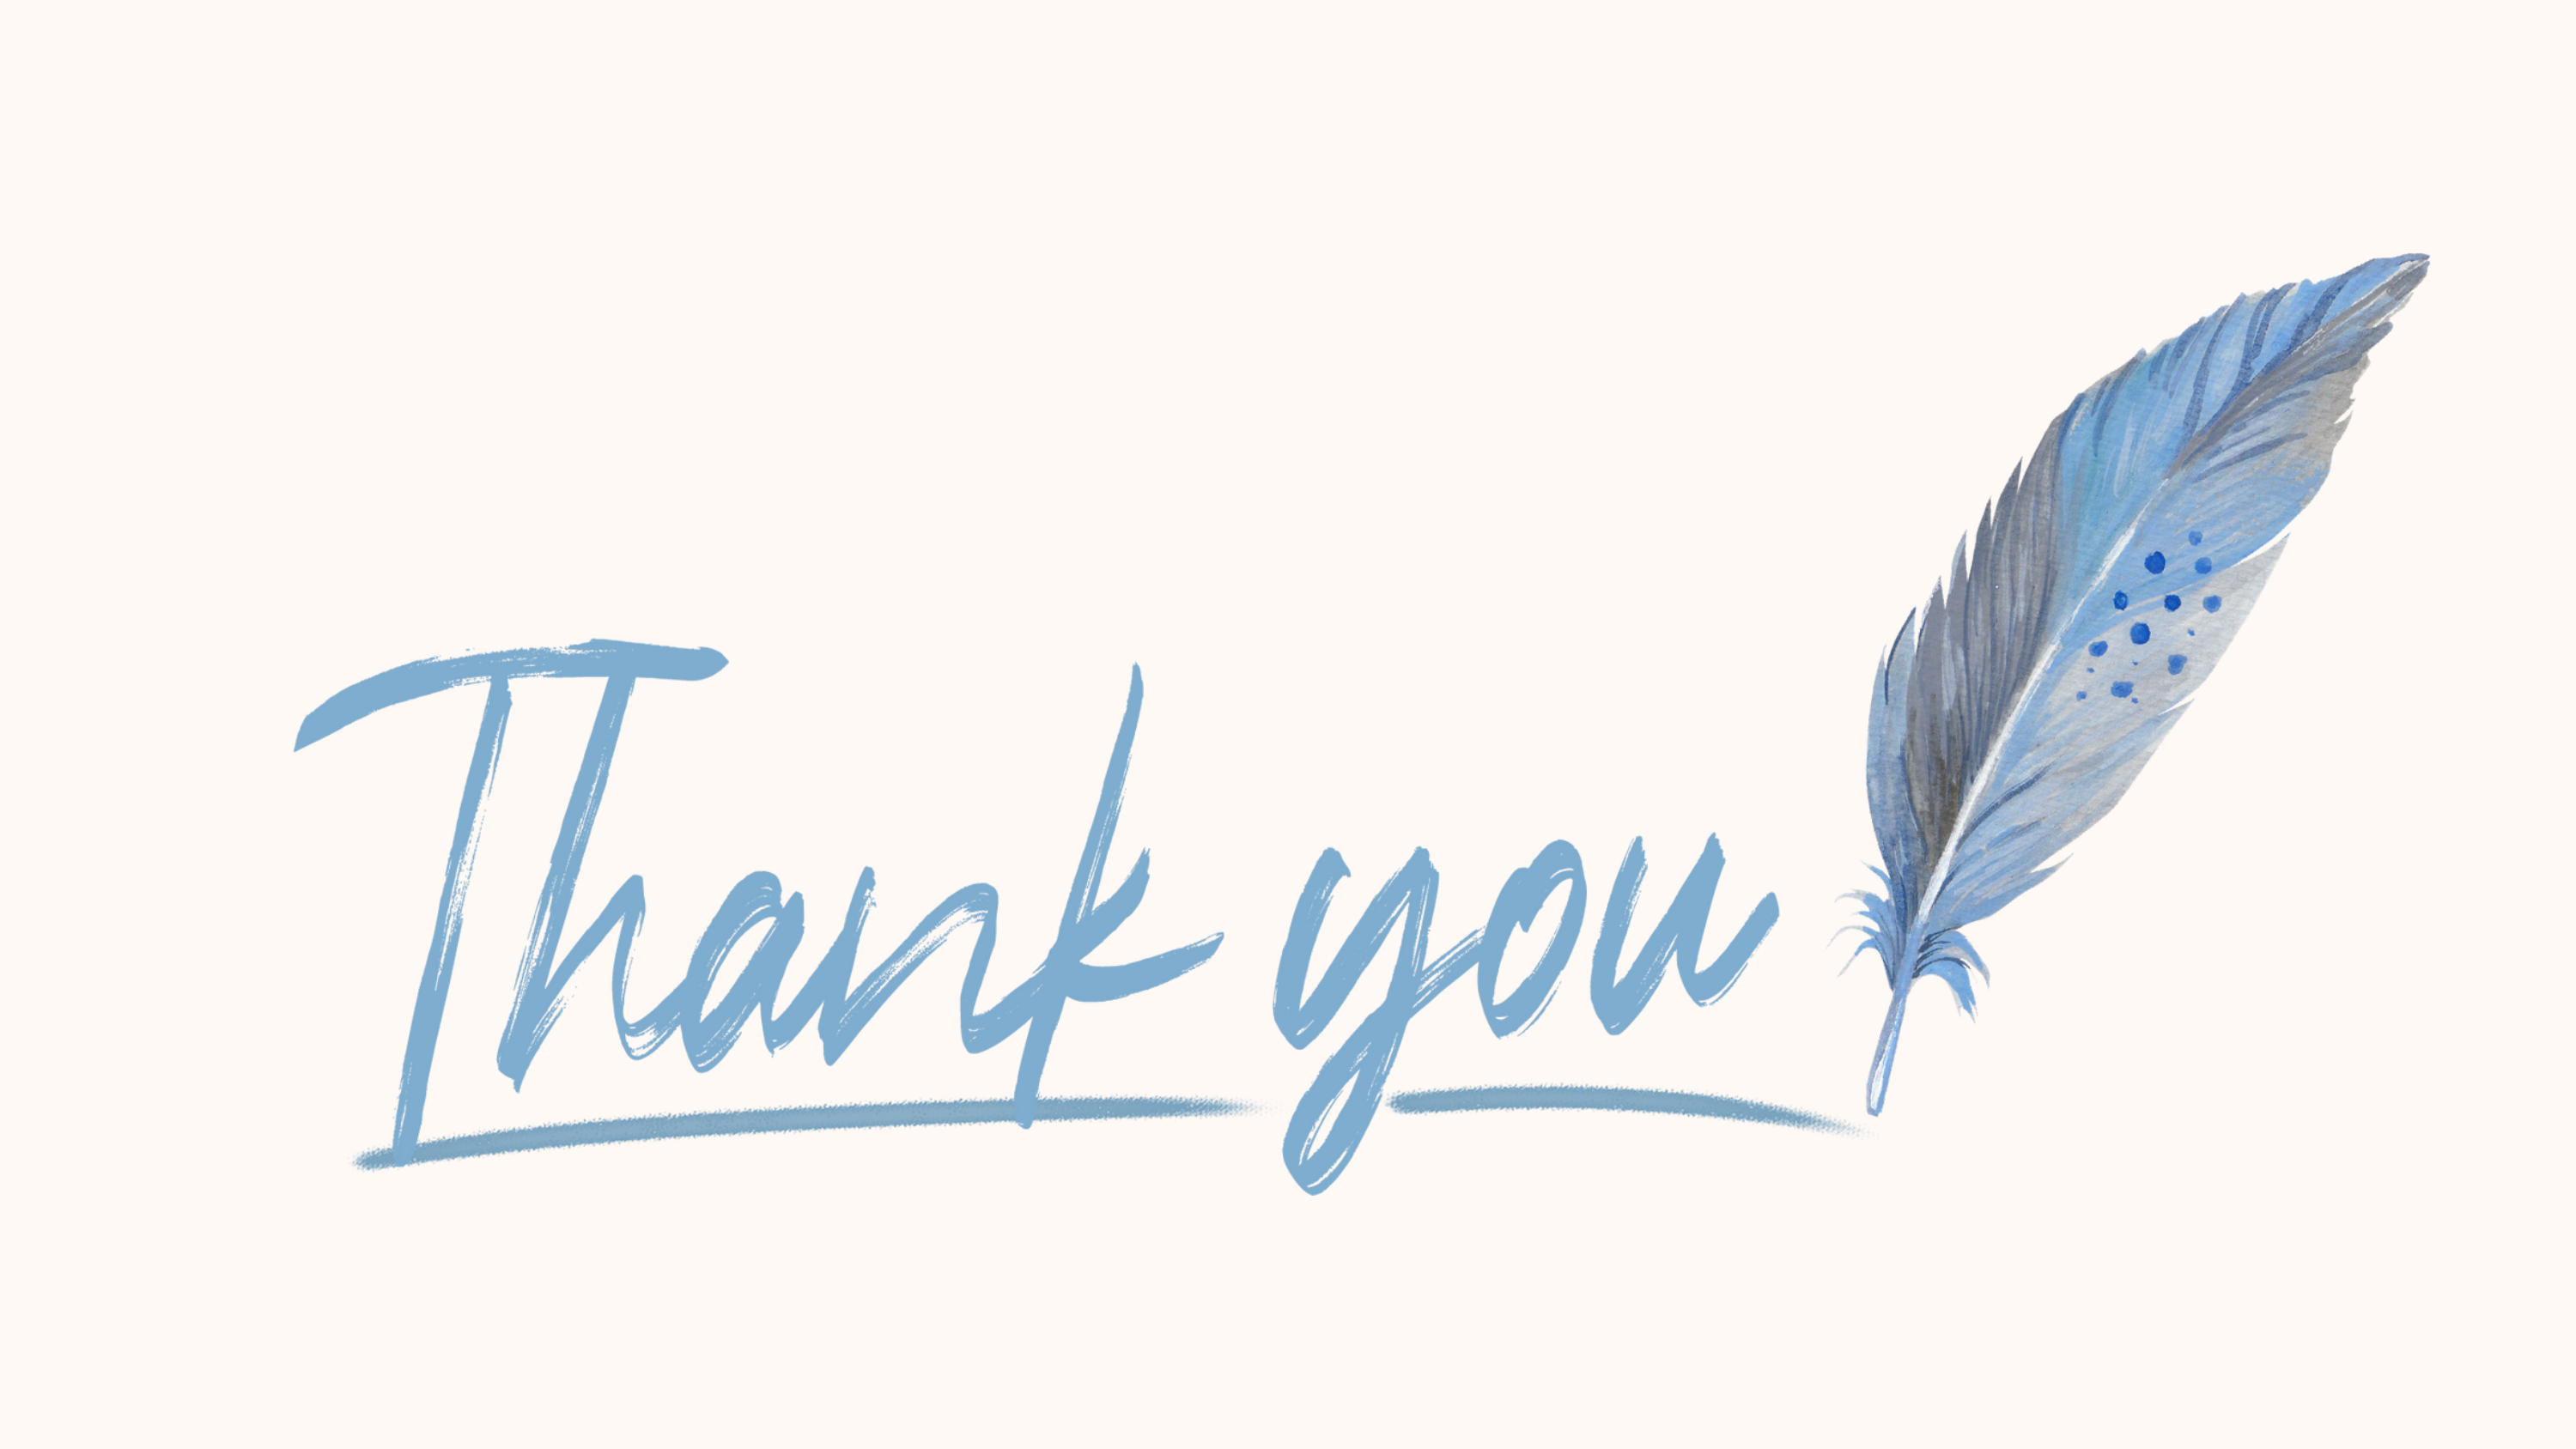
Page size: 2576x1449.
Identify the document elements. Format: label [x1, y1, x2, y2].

text_box [144, 252, 2432, 1196]
